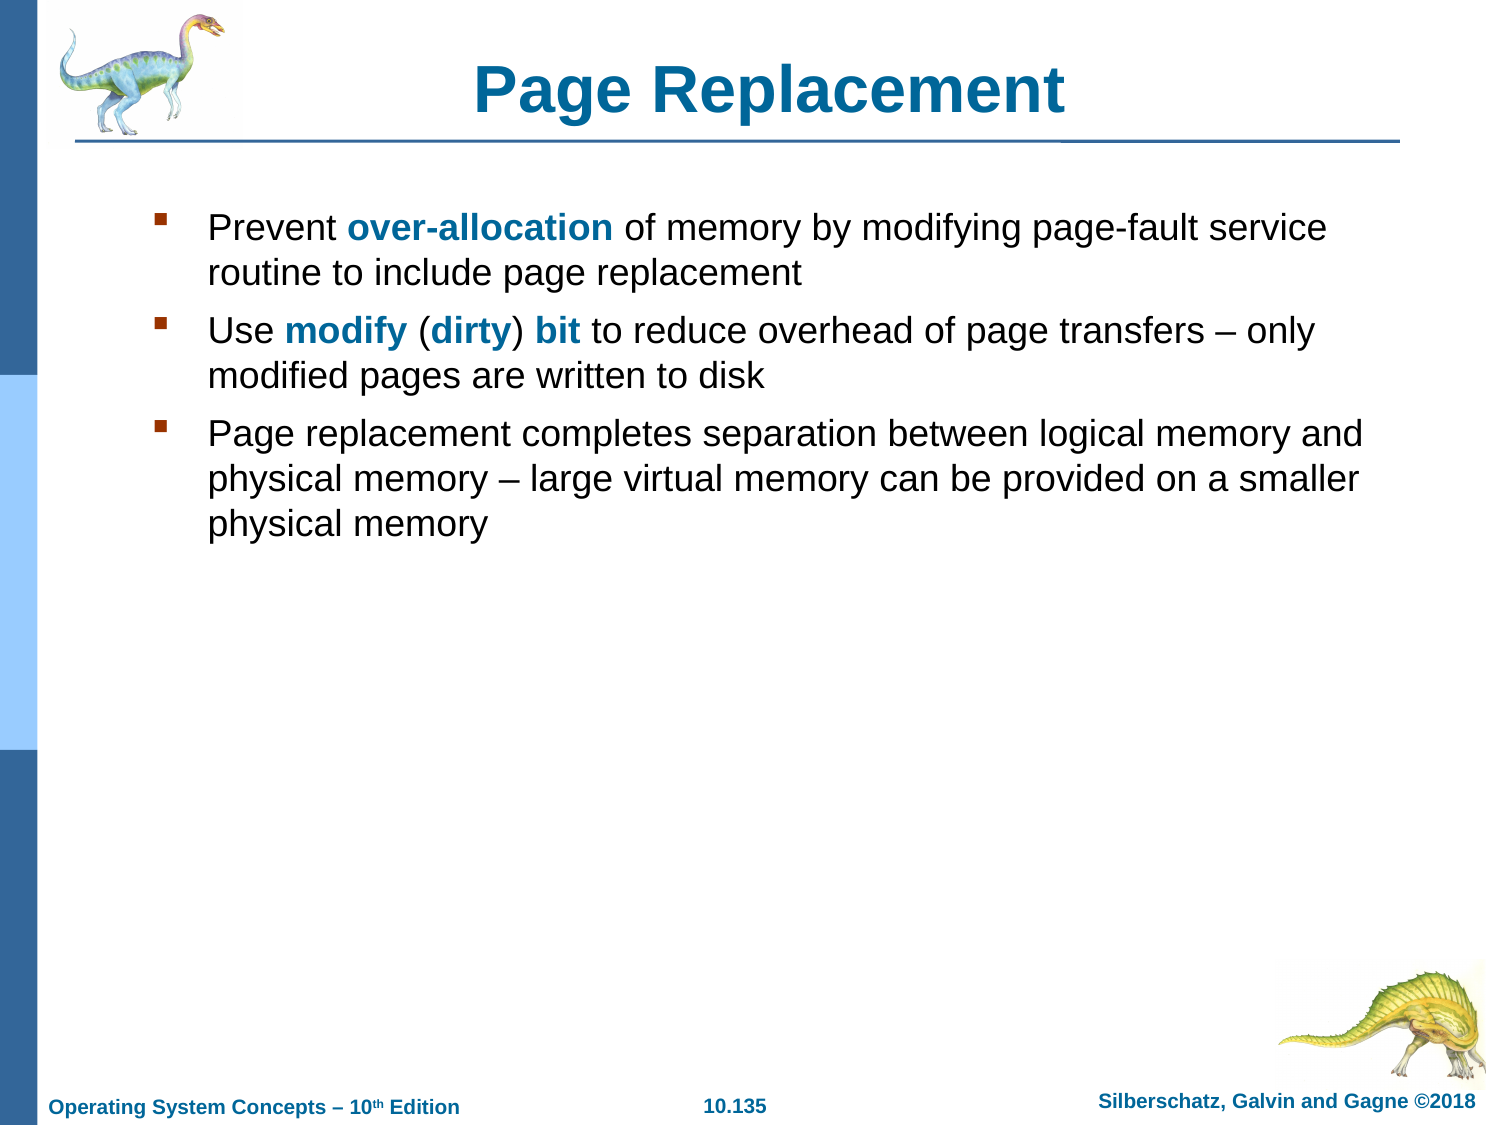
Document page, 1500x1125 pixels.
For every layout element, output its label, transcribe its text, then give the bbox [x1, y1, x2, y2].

list Prevent over-allocation of memory by modifying page-fault service routine to include page replacement Use modify (dirty) bit to reduce overhead of page transfers – only modified pages are written to disk Page replacement completes separation between logical memory and physical memory – large virtual memory can be provided on a smaller physical memory [136, 195, 1404, 939]
picture [46, 0, 243, 149]
title Page Replacement [136, 38, 1404, 134]
picture [1275, 959, 1486, 1090]
